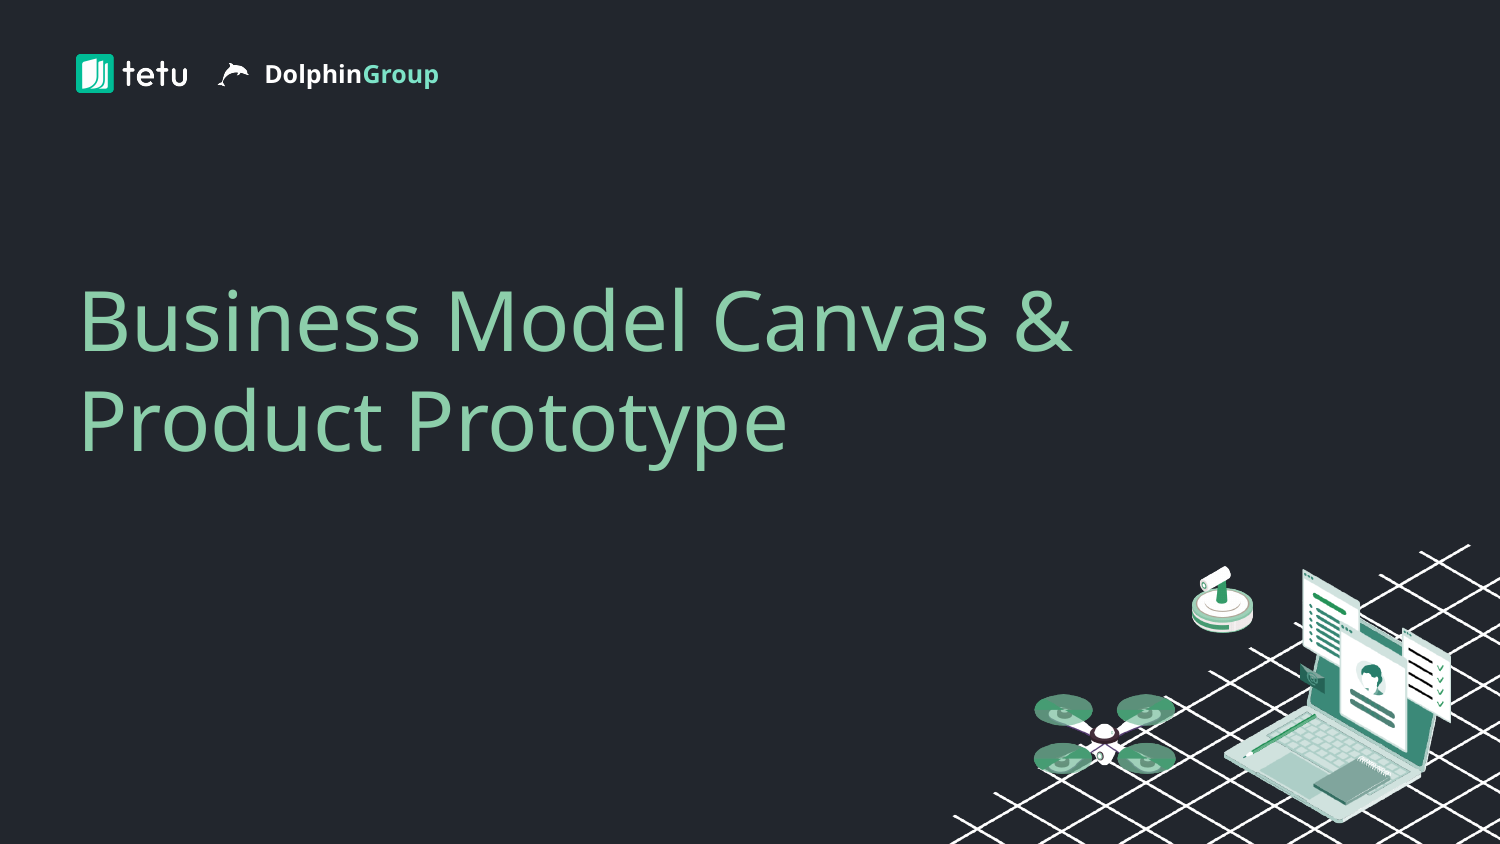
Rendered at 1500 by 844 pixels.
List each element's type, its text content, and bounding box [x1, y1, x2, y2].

picture [921, 533, 1500, 844]
picture [76, 54, 187, 93]
title Business Model Canvas & Product Prototype [62, 253, 1360, 484]
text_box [217, 50, 569, 97]
